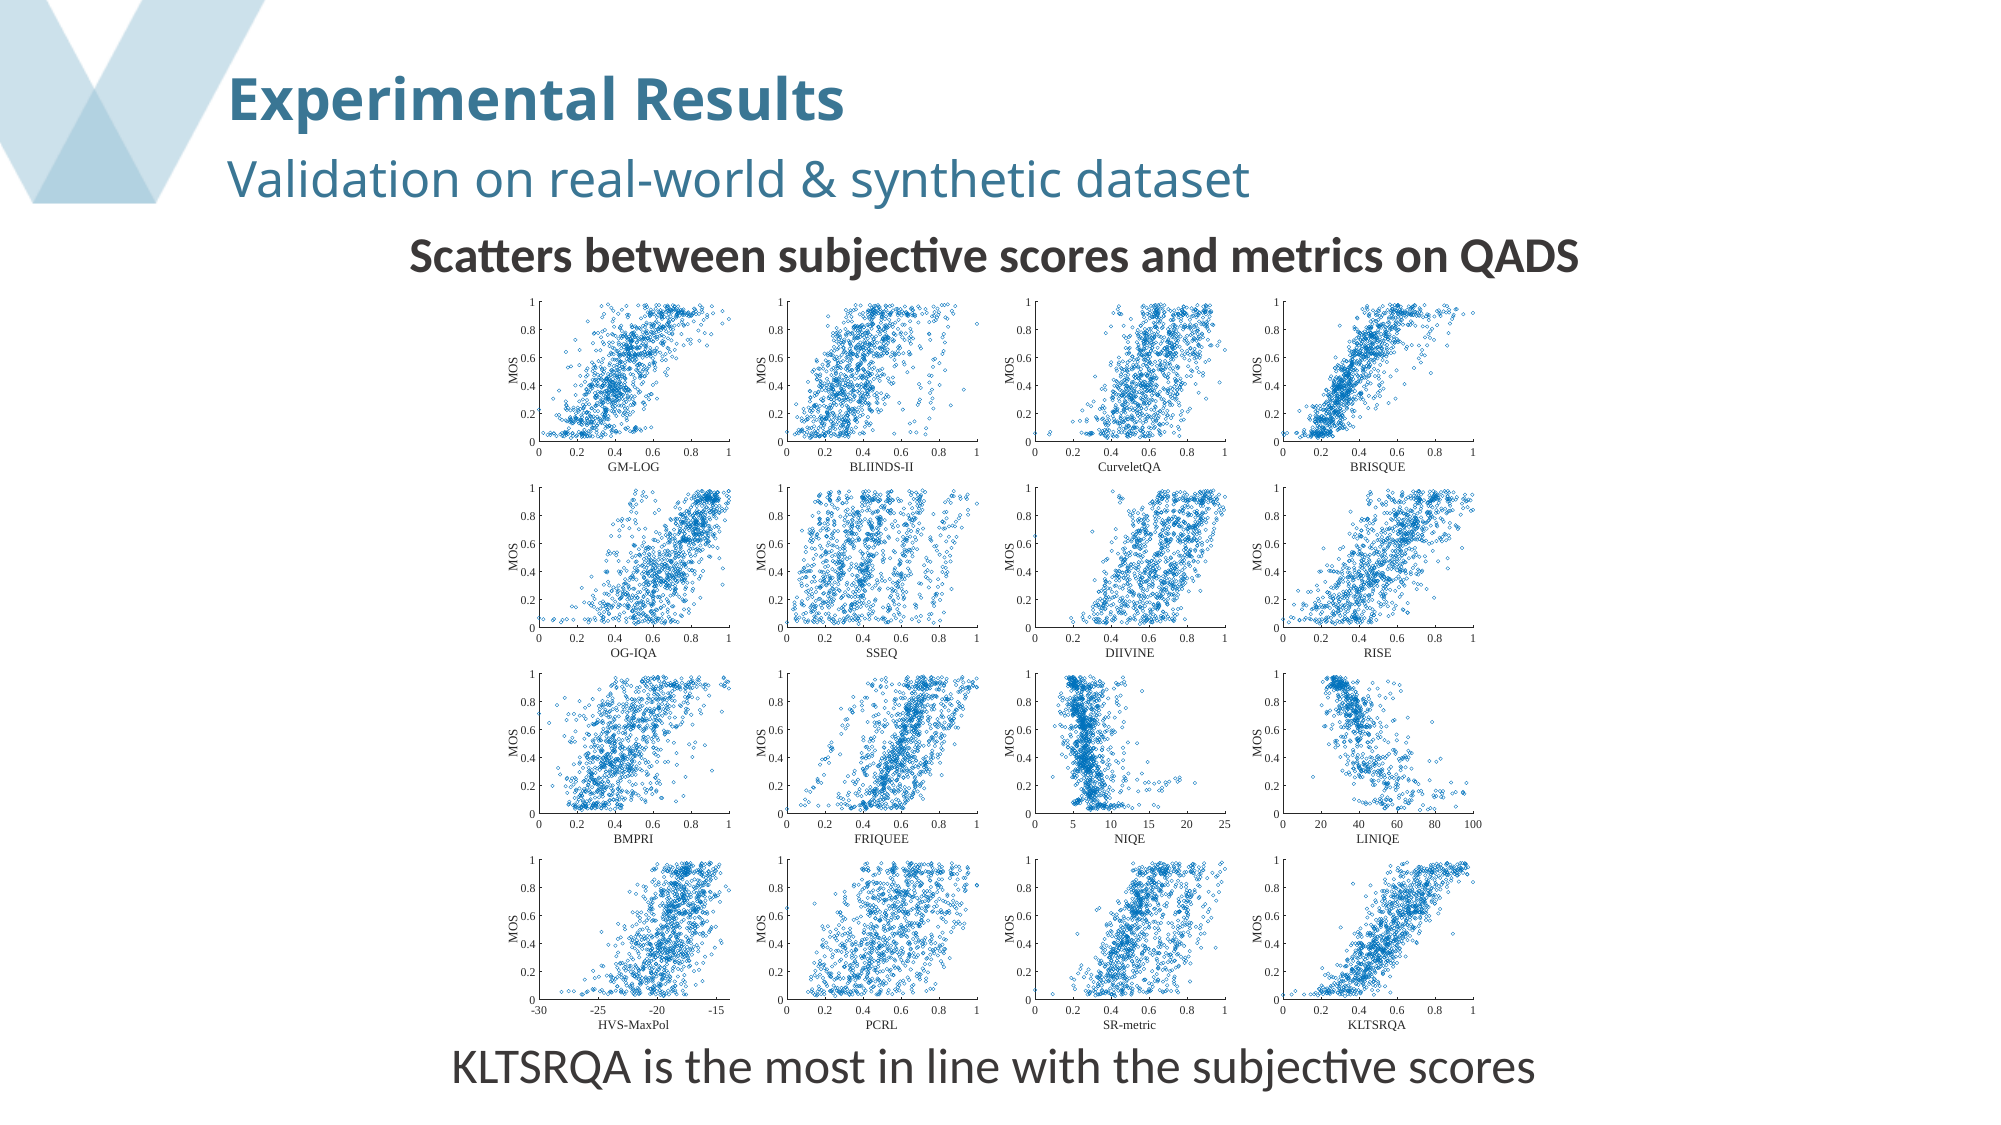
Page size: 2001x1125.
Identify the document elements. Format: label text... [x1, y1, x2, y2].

text_box KLTSRQA is the most in line with the subjective scores [436, 1025, 1563, 1101]
text_box Scatters between subjective scores and metrics on QADS [394, 215, 1606, 290]
text_box Validation on real-world & synthetic dataset [213, 140, 1787, 216]
text_box Experimental Results [266, 54, 2000, 140]
picture [0, 0, 266, 204]
picture [503, 286, 1497, 1032]
